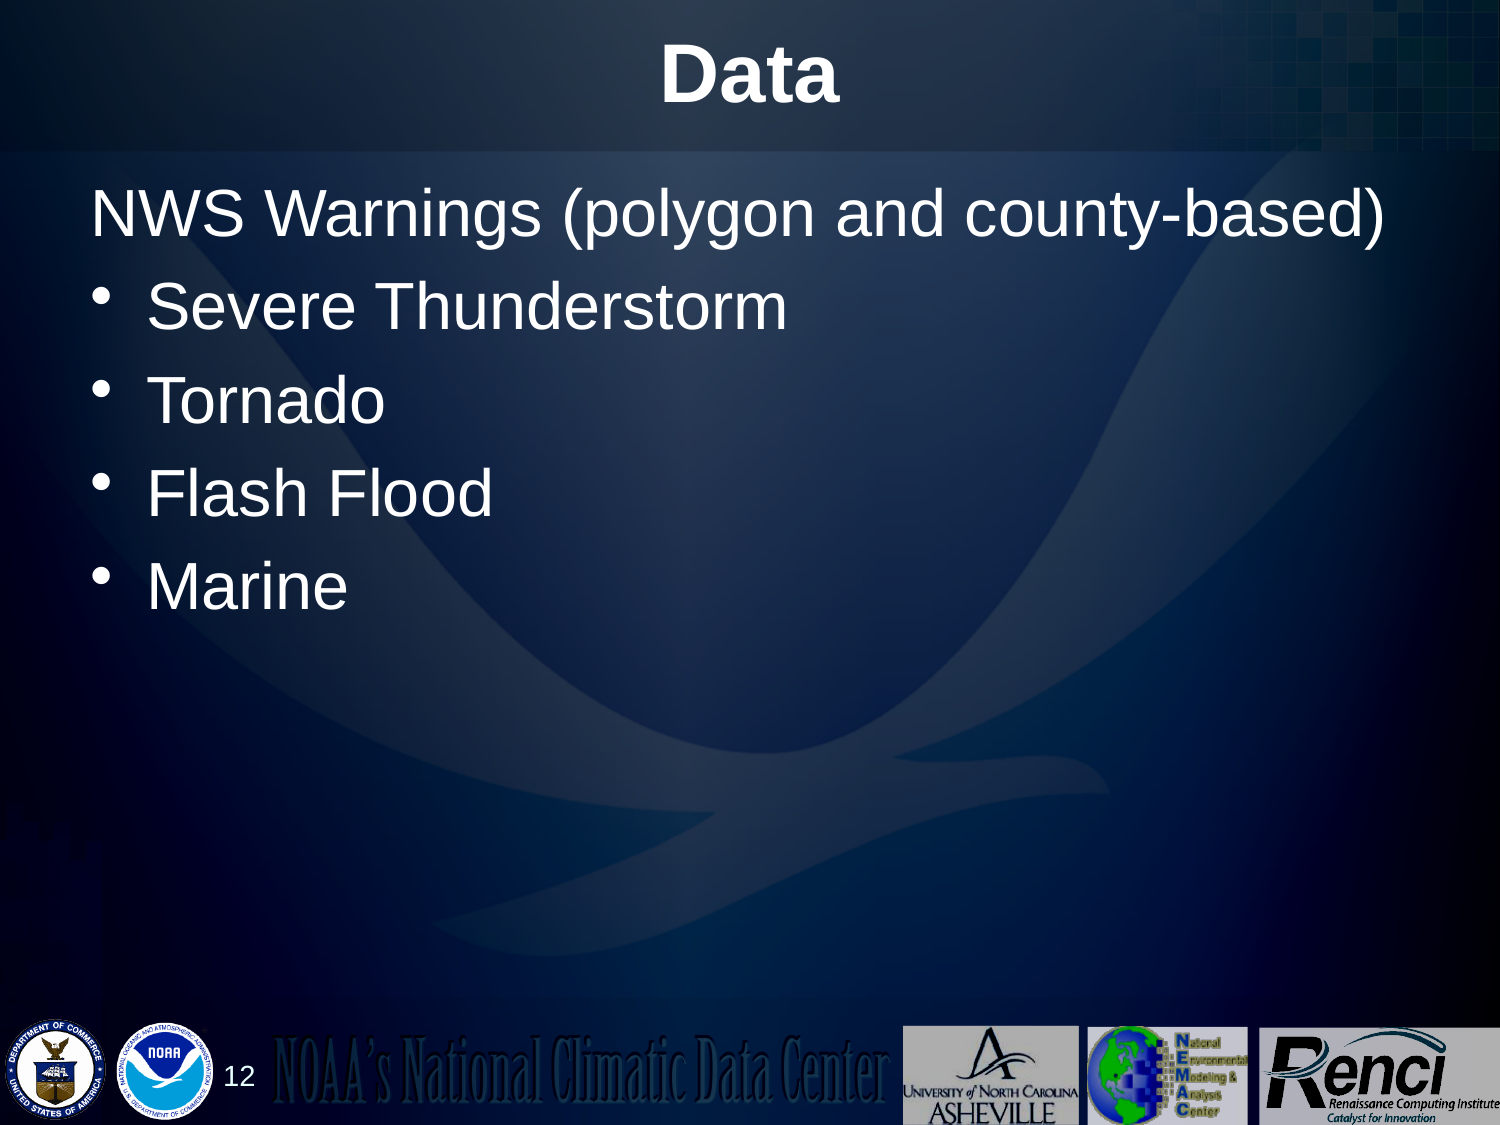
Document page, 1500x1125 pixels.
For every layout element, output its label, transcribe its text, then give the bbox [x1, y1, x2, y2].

title Data [74, 12, 1426, 126]
picture [0, 1015, 110, 1125]
picture [112, 1018, 217, 1123]
list NWS Warnings (polygon and county-based) Severe Thunderstorm Tornado Flash Flood Marine [74, 162, 1426, 1006]
